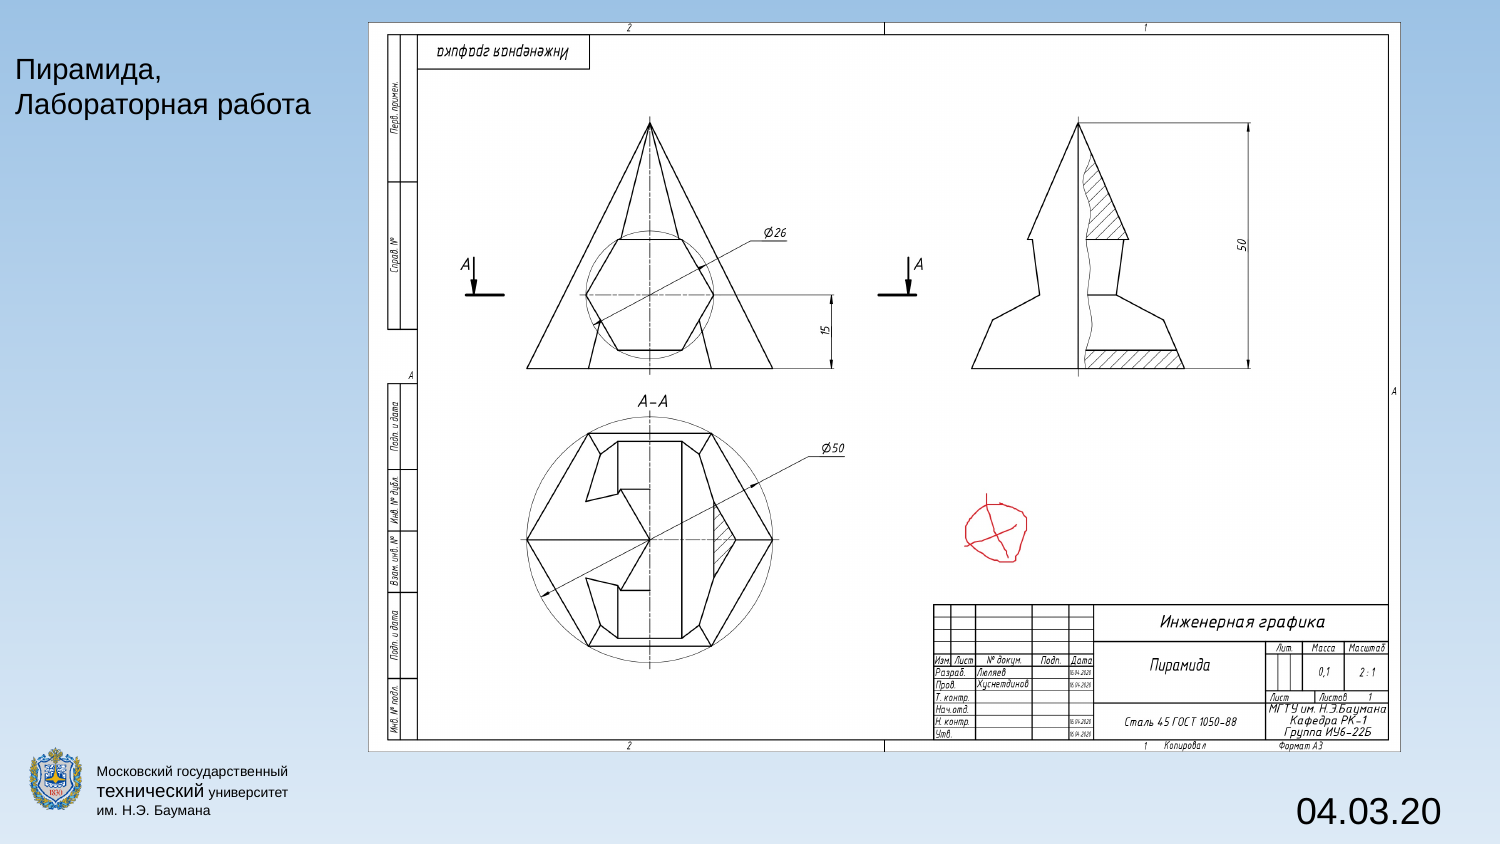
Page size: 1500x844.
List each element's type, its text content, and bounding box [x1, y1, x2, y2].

picture [368, 22, 1401, 752]
text_box Пирамида, Лабораторная работа [0, 42, 362, 216]
text_box 04.03.20 [1281, 779, 1483, 840]
picture [29, 747, 82, 810]
